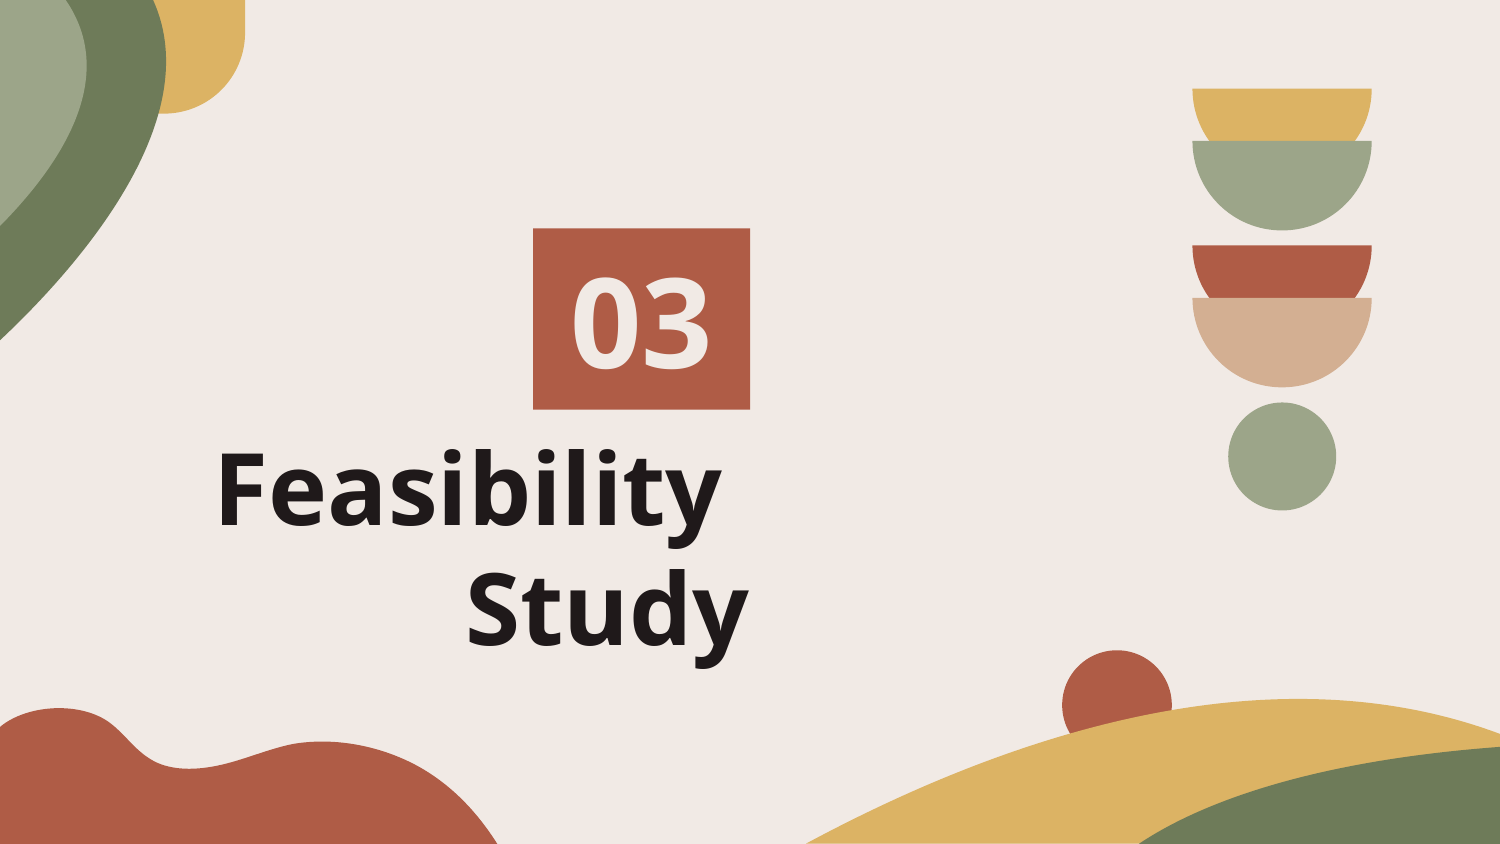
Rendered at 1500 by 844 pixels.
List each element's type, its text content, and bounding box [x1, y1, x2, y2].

title Feasibility Study [116, 421, 765, 681]
title 03 [533, 228, 751, 410]
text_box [1192, 88, 1372, 511]
